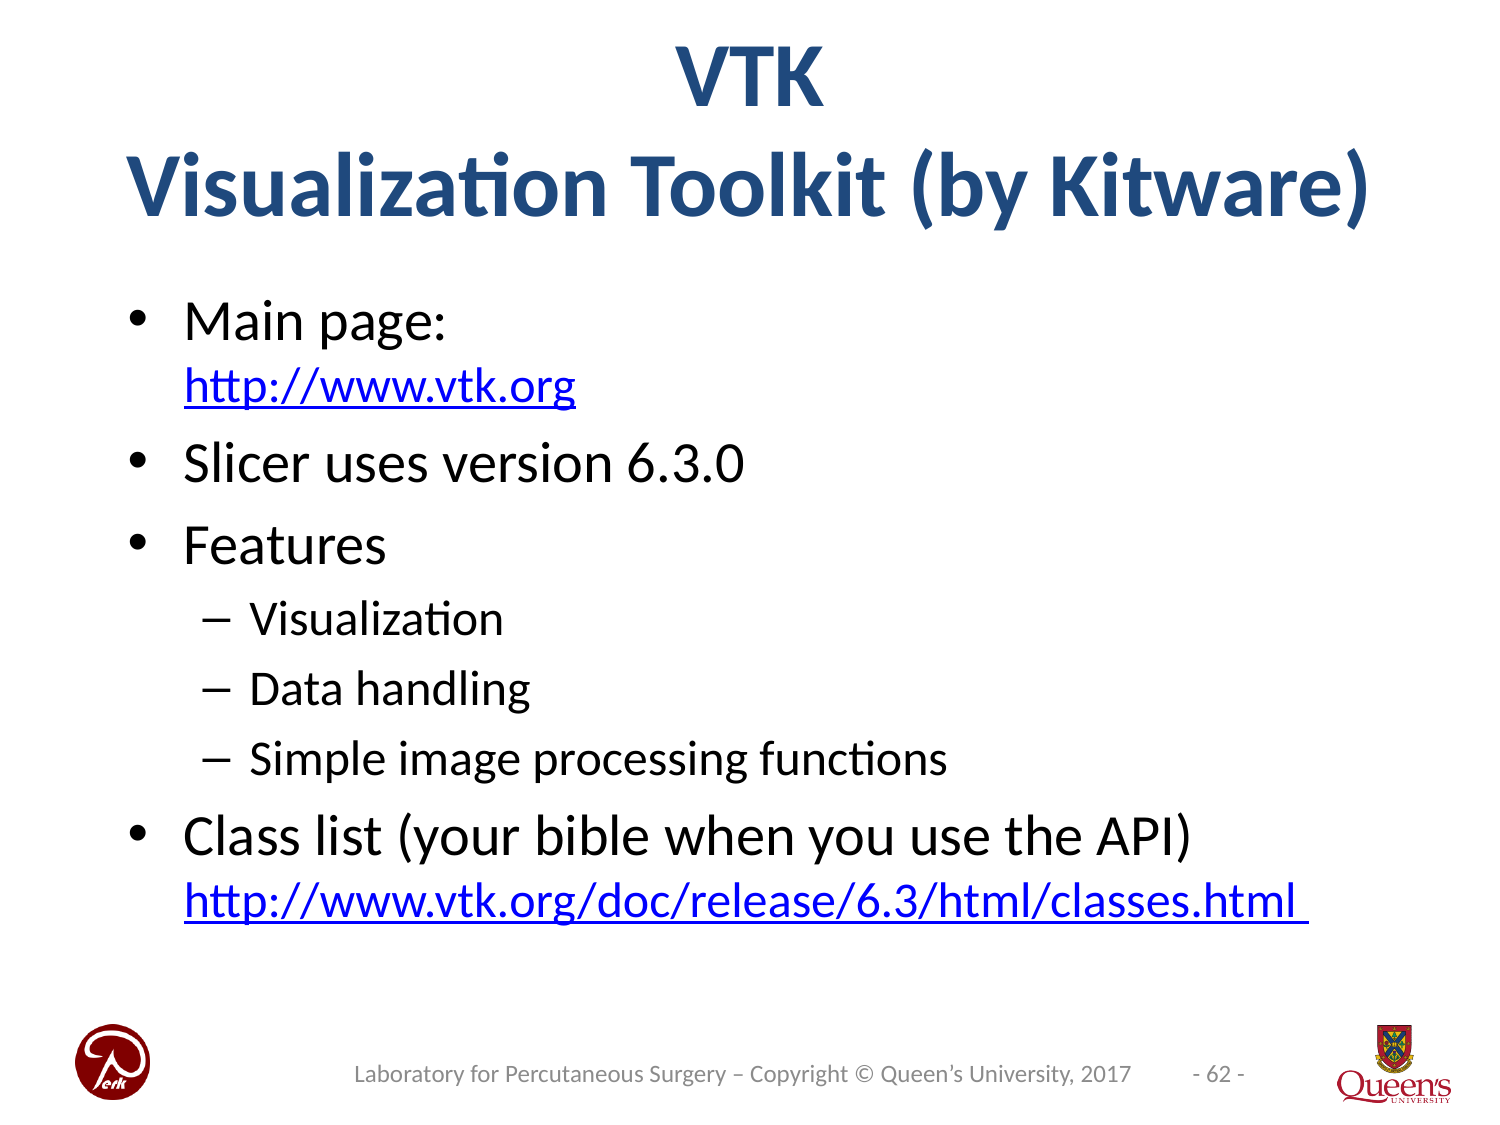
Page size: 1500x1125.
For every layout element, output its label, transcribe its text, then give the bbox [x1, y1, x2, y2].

picture [75, 1024, 150, 1100]
footer Laboratory for Percutaneous Surgery – Copyright © Queen’s University, 2017 [312, 1042, 1175, 1103]
slide_number - 62 - [1175, 1042, 1263, 1103]
text_box Main page: http://www.vtk.org Slicer uses version 6.3.0 Features Visualization Data handling Simple image processing functions Class list (your bible when you use the API) http://www.vtk.org/doc/release/6.3/html/classes.html [112, 275, 1425, 1000]
text_box VTK Visualization Toolkit (by Kitware) [74, 0, 1425, 250]
picture [1337, 1025, 1451, 1103]
